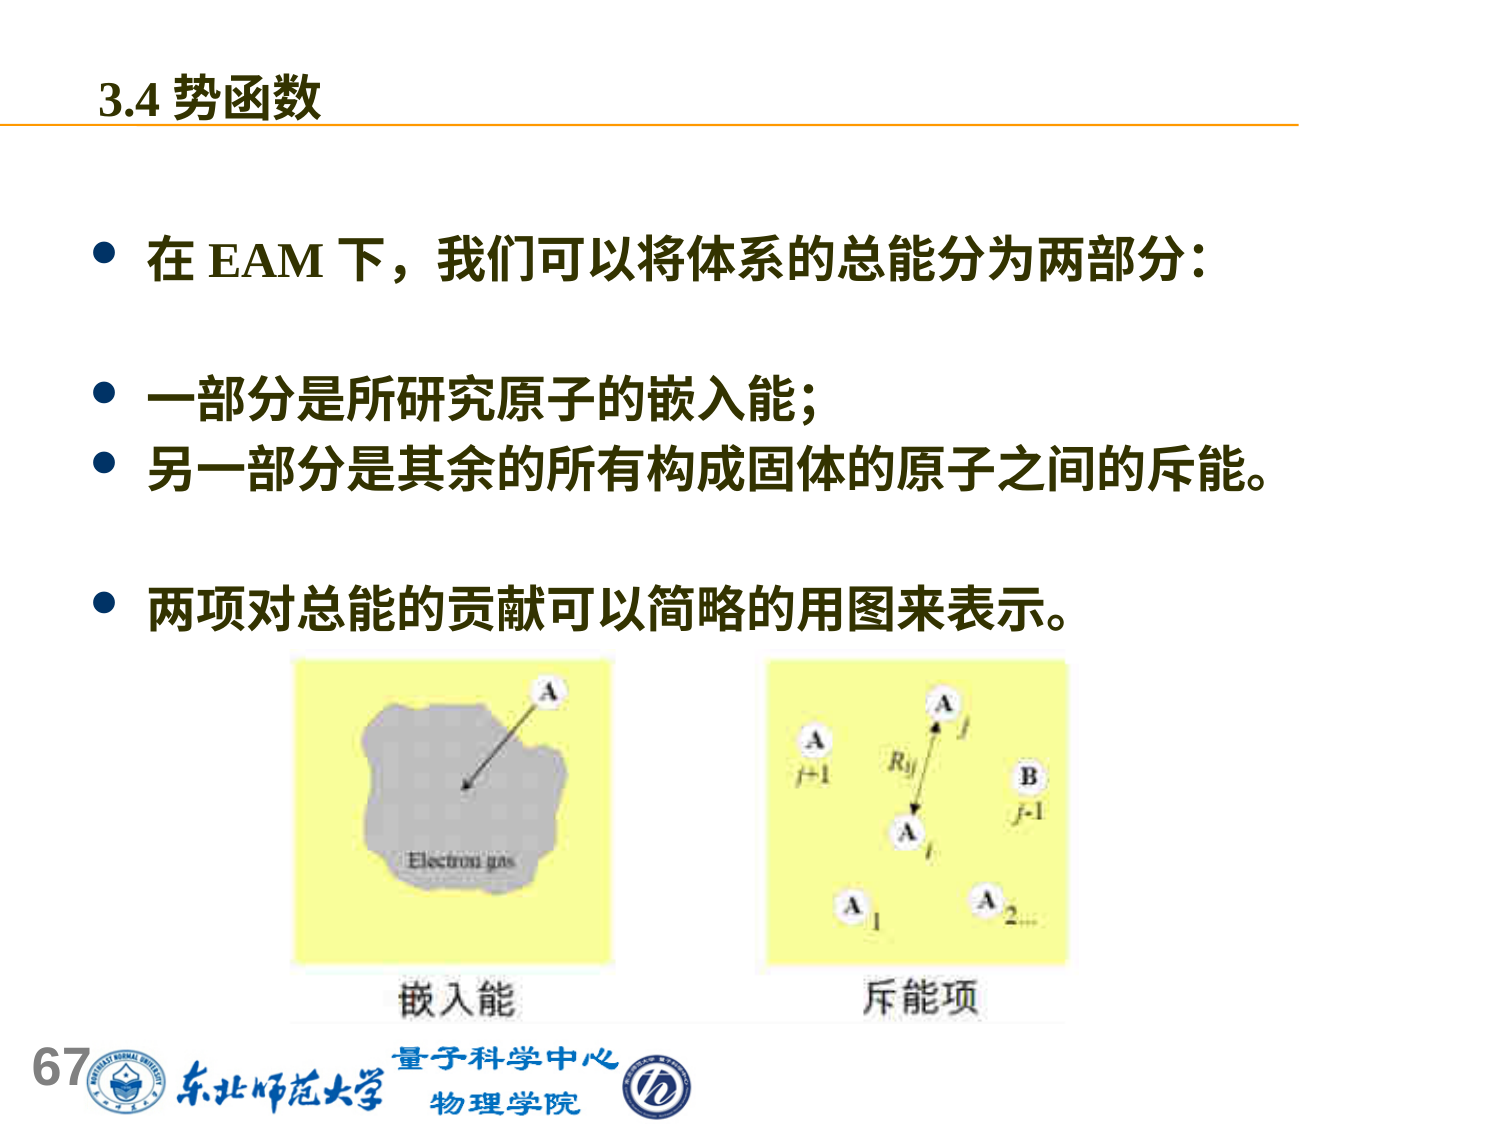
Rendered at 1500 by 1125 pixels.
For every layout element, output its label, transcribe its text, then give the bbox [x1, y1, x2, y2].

text_box 3.4势函数 [83, 125, 338, 134]
slide_number 67 [13, 1023, 111, 1105]
text_box 3.4势函数 [83, 34, 338, 124]
picture [0, 0, 1500, 1125]
text_box 在EAM下，我们可以将体系的总能分为两部分： 一部分是所研究原子的嵌入能； 另一部分是其余的所有构成固体的原子之间的斥能。 两项对总能的贡献可以简略的用图来表示。 [74, 220, 1425, 717]
